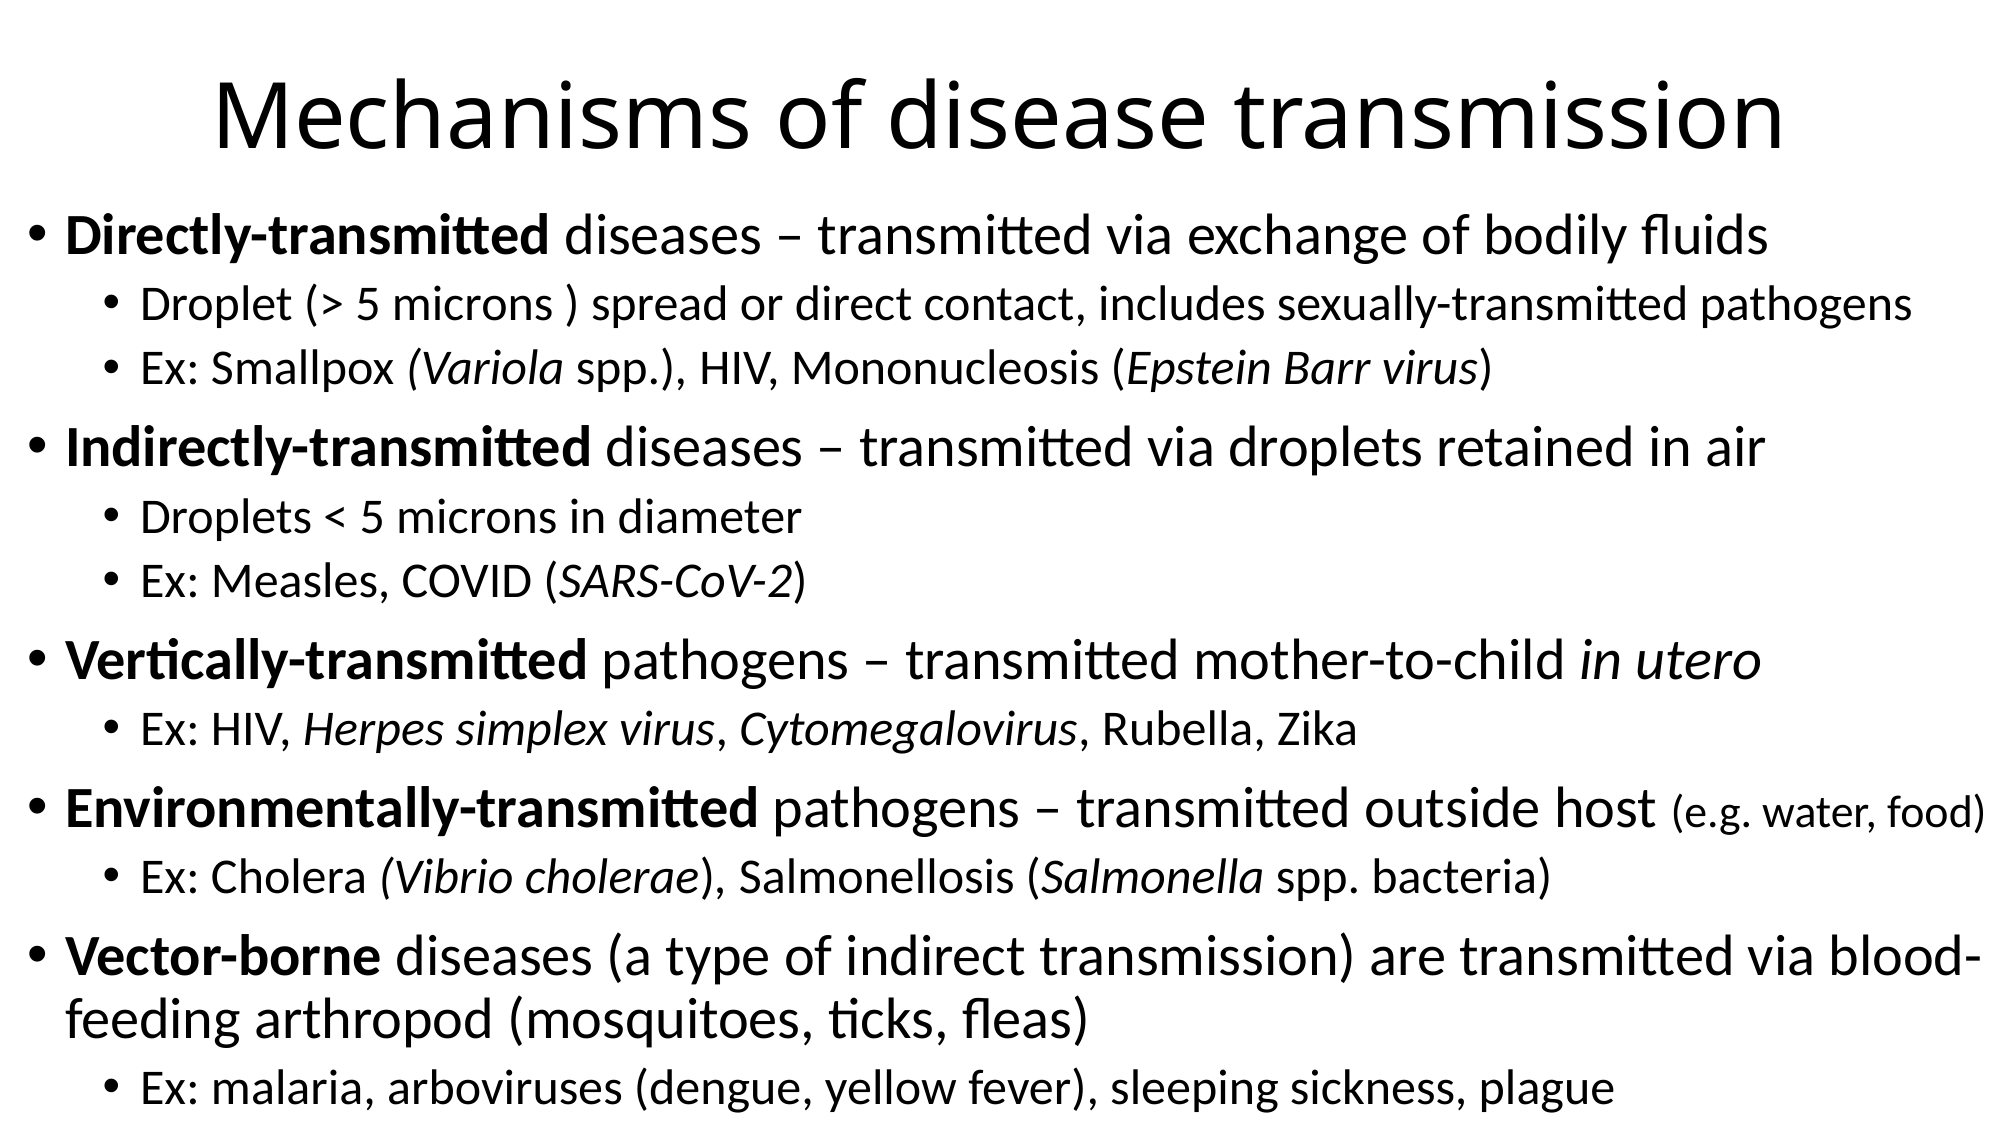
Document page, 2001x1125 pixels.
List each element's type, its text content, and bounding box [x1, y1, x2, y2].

text_box Directly-transmitted diseases – transmitted via exchange of bodily fluids Droplet (> 5 microns ) spread or direct contact, includes sexually-transmitted pathogens Ex: Smallpox (Variola spp.), HIV, Mononucleosis (Epstein Barr virus) Indirectly-transmitted diseases – transmitted via droplets retained in air Droplets < 5 microns in diameter Ex: Measles, COVID (SARS-CoV-2) Vertically-transmitted pathogens – transmitted mother-to-child in utero Ex: HIV, Herpes simplex virus, Cytomegalovirus, Rubella, Zika Environmentally-transmitted pathogens – transmitted outside host (e.g. water, food) Ex: Cholera (Vibrio cholerae), Salmonellosis (Salmonella spp. bacteria) Vector-borne diseases (a type of indirect transmission) are transmitted via blood-feeding arthropod (mosquitoes, ticks, fleas) Ex: malaria, arboviruses (dengue, yellow fever), sleeping sickness, plague [12, 196, 2000, 1125]
title Mechanisms of disease transmission [137, 9, 1863, 196]
